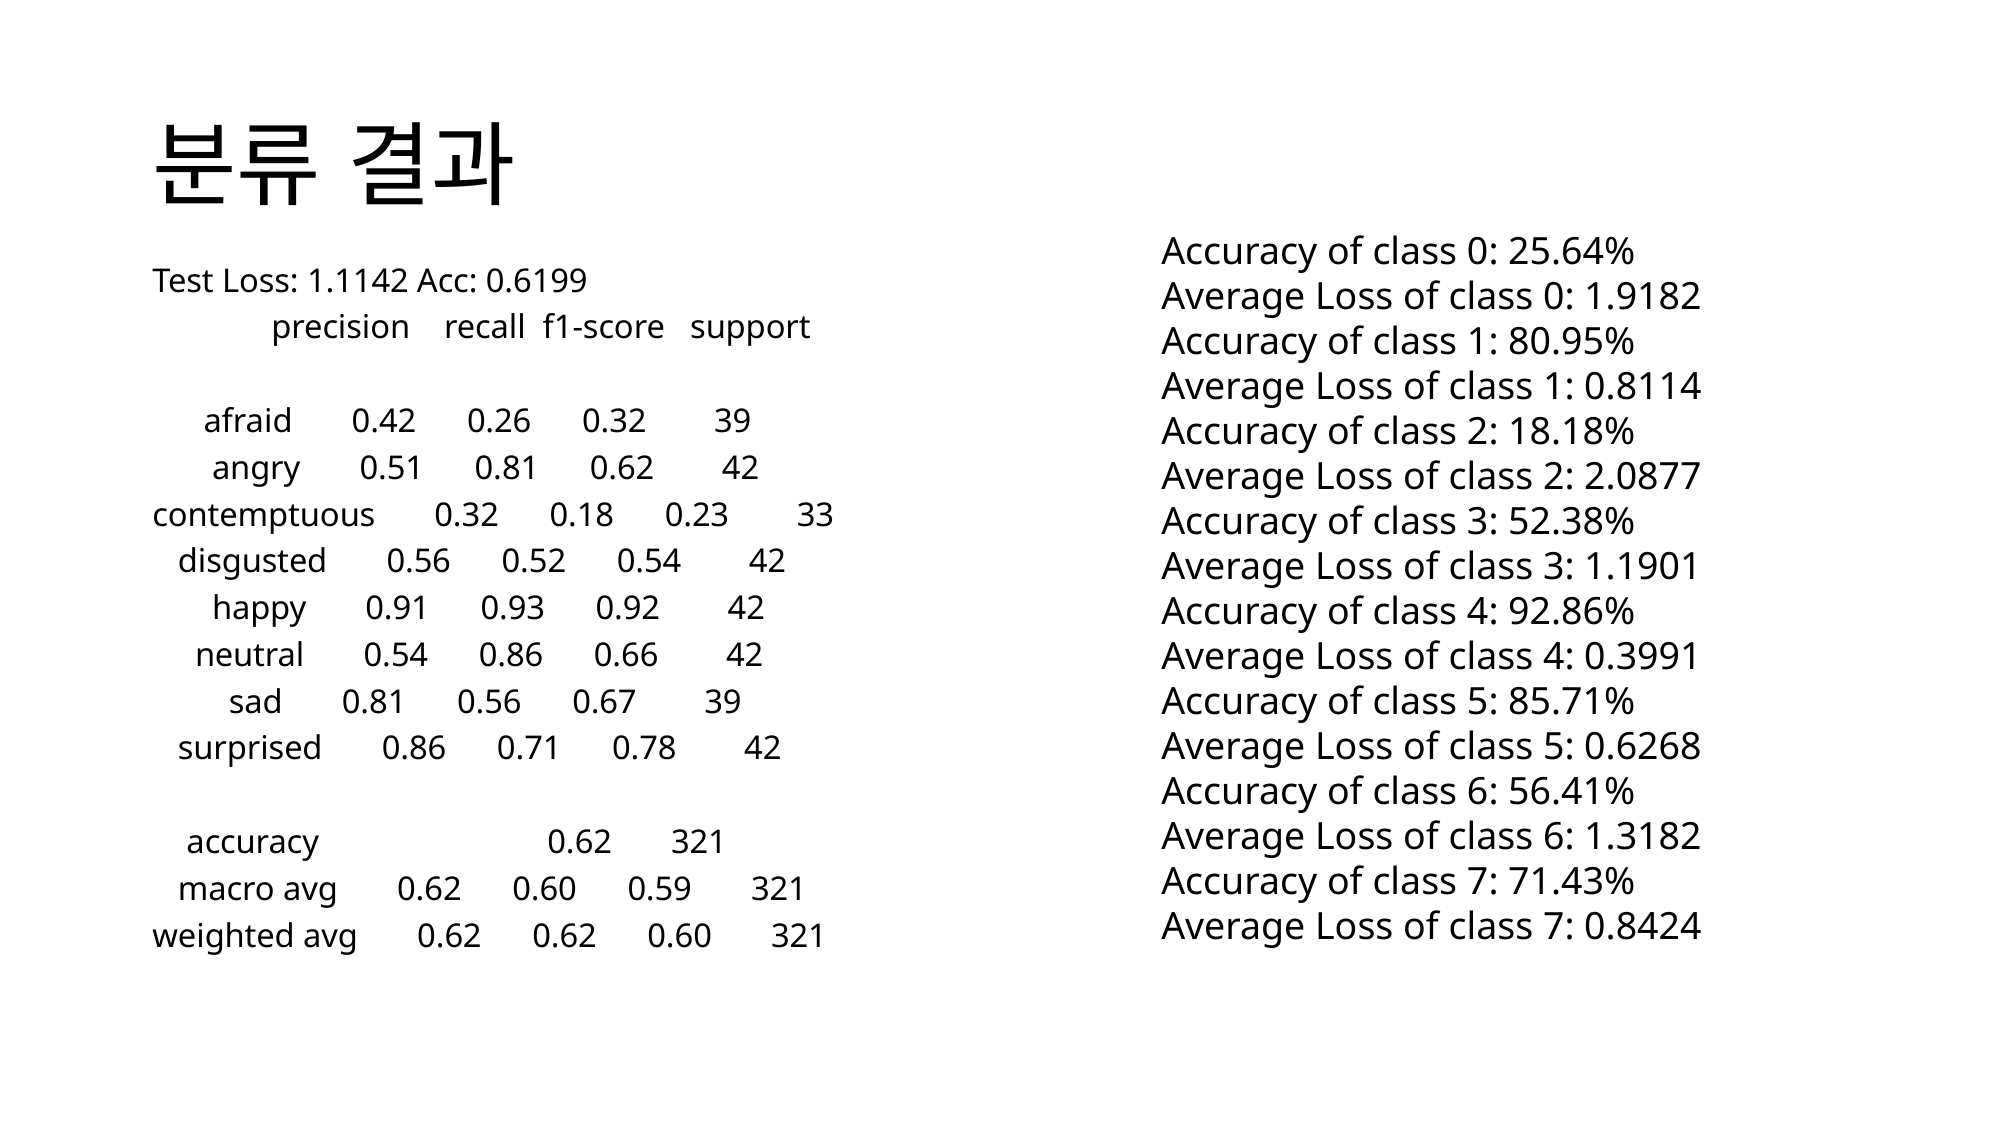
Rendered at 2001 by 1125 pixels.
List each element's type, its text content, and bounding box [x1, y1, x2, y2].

text_box Accuracy of class 0: 25.64% Average Loss of class 0: 1.9182 Accuracy of class 1: 80.95% Average Loss of class 1: 0.8114 Accuracy of class 2: 18.18% Average Loss of class 2: 2.0877 Accuracy of class 3: 52.38% Average Loss of class 3: 1.1901 Accuracy of class 4: 92.86% Average Loss of class 4: 0.3991 Accuracy of class 5: 85.71% Average Loss of class 5: 0.6268 Accuracy of class 6: 56.41% Average Loss of class 6: 1.3182 Accuracy of class 7: 71.43% Average Loss of class 7: 0.8424 [1146, 219, 1797, 1000]
list Test Loss: 1.1142 Acc: 0.6199 precision recall f1-score support afraid 0.42 0.26 0.32 39 angry 0.51 0.81 0.62 42 contemptuous 0.32 0.18 0.23 33 disgusted 0.56 0.52 0.54 42 happy 0.91 0.93 0.92 42 neutral 0.54 0.86 0.66 42 sad 0.81 0.56 0.67 39 surprised 0.86 0.71 0.78 42 accuracy 0.62 321 macro avg 0.62 0.60 0.59 321 weighted avg 0.62 0.62 0.60 321 [137, 256, 916, 971]
title 분류 결과 [137, 59, 1863, 278]
